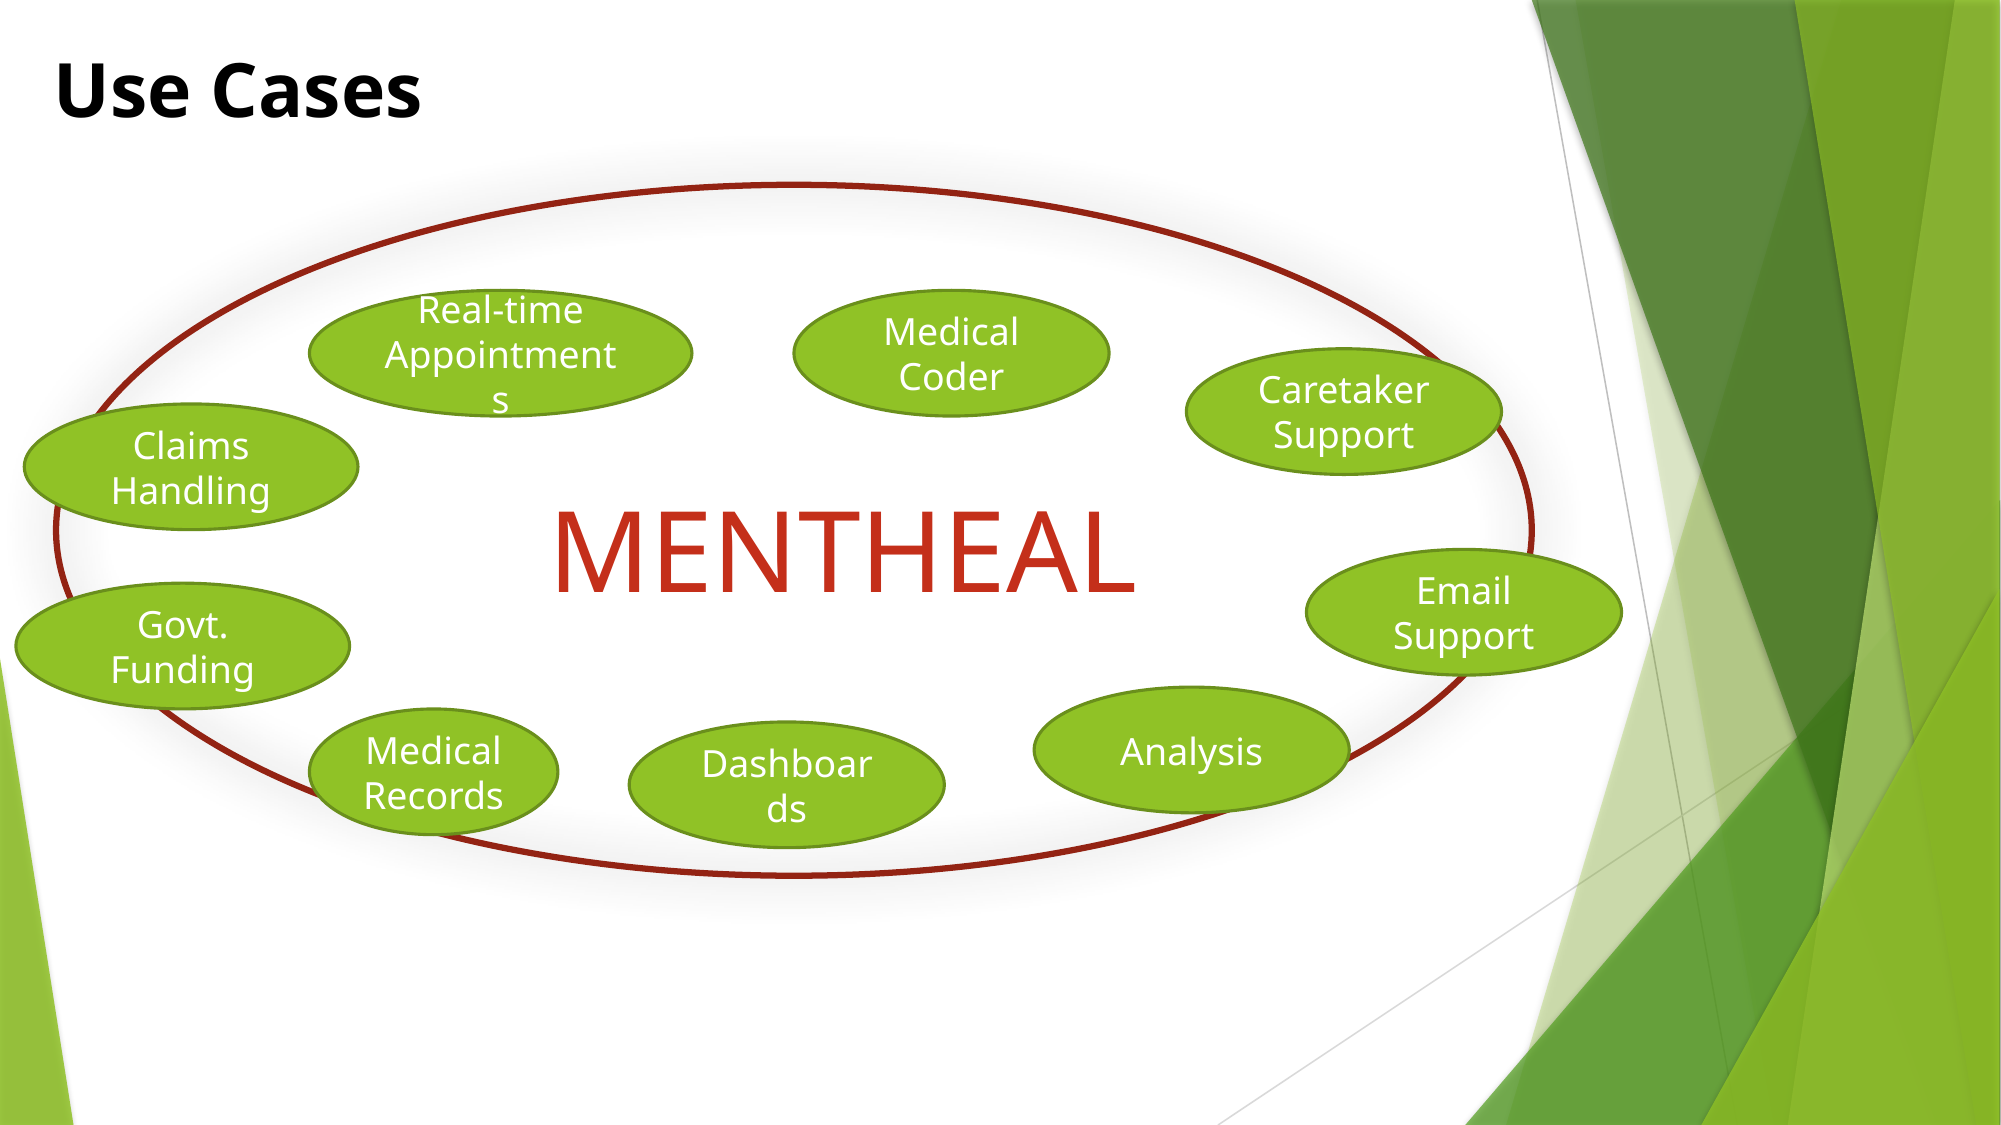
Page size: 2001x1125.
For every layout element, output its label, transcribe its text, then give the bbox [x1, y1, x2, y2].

text_box [54, 183, 1534, 878]
title Use Cases [38, 34, 685, 150]
text_box Medical Records [307, 707, 560, 837]
text_box Dashboards [627, 720, 946, 850]
text_box Real-time Appointments [307, 288, 694, 418]
text_box MENTHEAL [533, 472, 1153, 623]
text_box Caretaker Support [1184, 347, 1504, 477]
text_box Medical Coder [792, 288, 1111, 418]
text_box Claims Handling [22, 402, 360, 532]
text_box Govt. Funding [14, 581, 352, 711]
text_box Email Support [1304, 547, 1624, 677]
text_box Analysis [1032, 685, 1351, 815]
